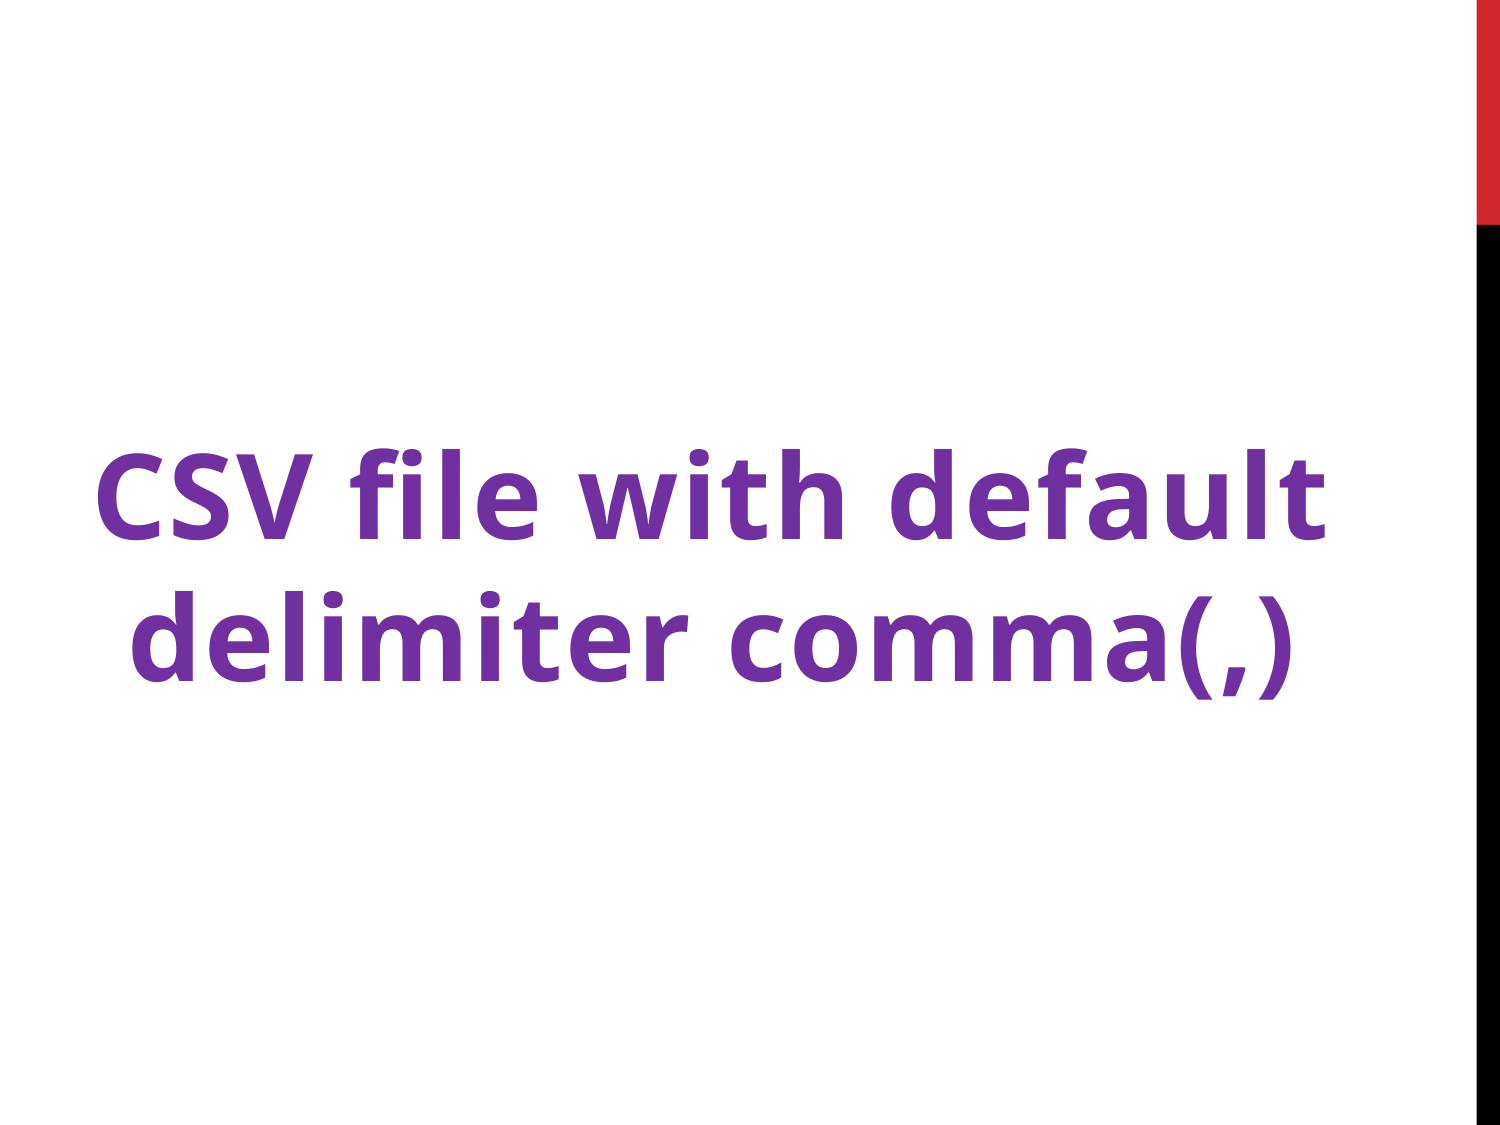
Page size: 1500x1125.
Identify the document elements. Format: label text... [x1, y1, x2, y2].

list CSV file with default delimiter comma(,) [75, 275, 1350, 713]
